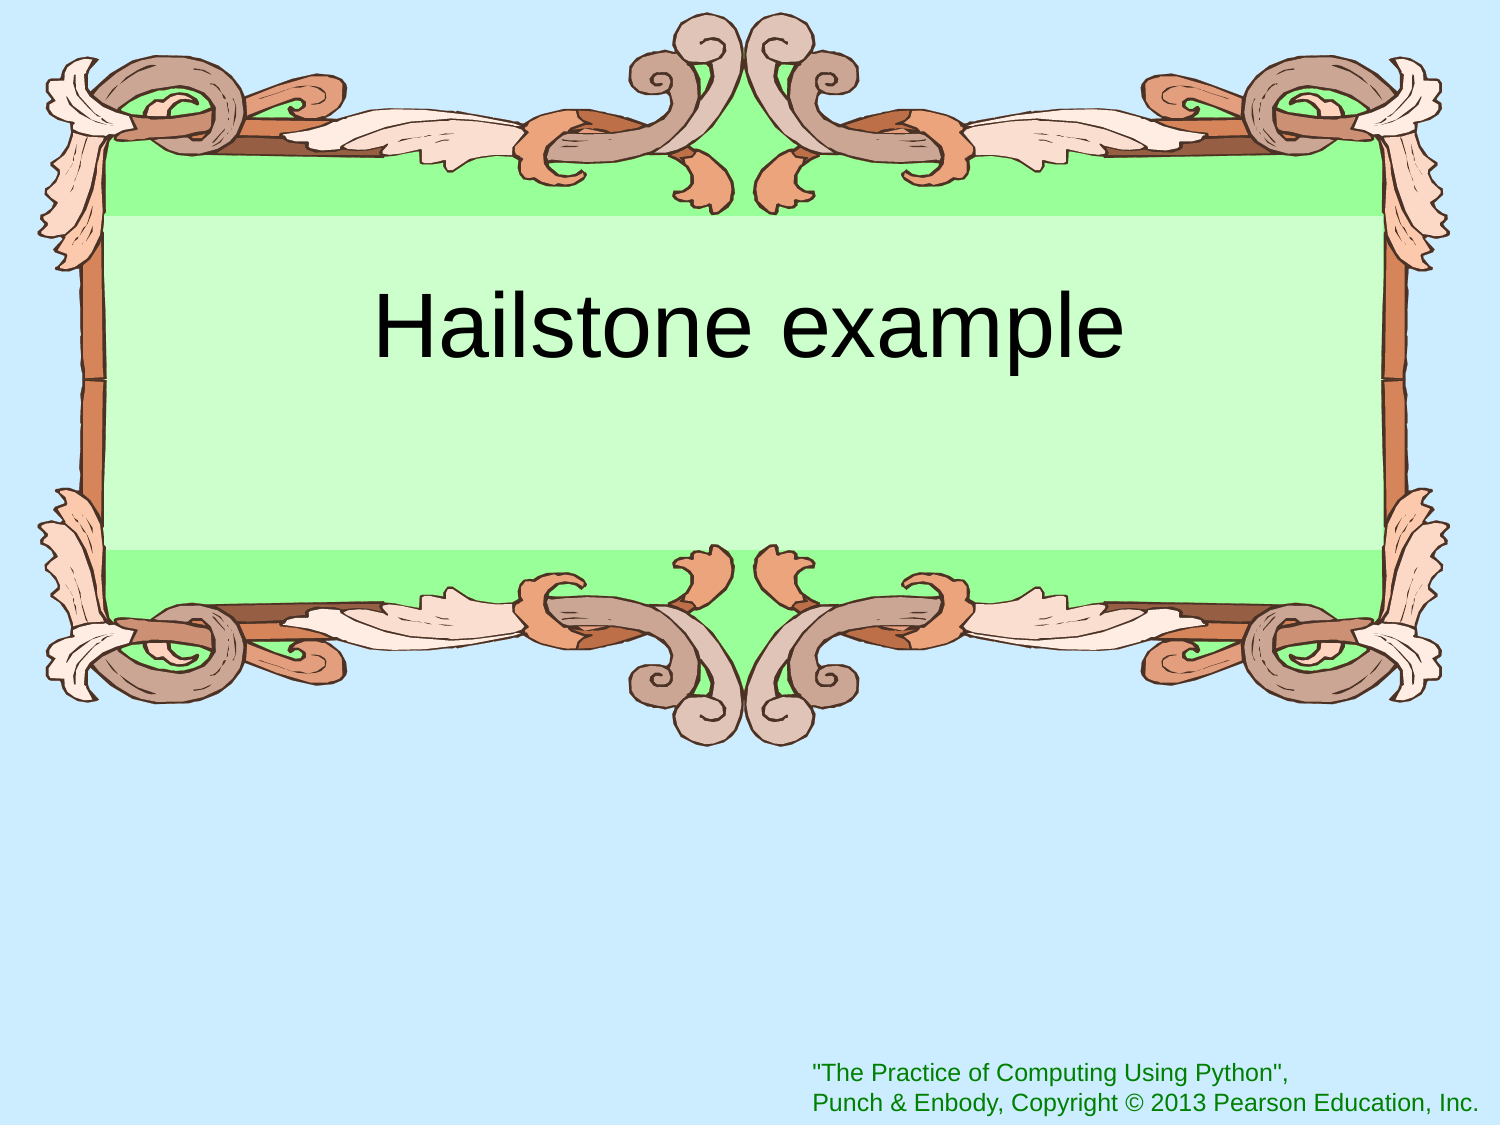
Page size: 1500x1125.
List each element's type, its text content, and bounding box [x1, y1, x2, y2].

title Hailstone example [112, 200, 1388, 442]
